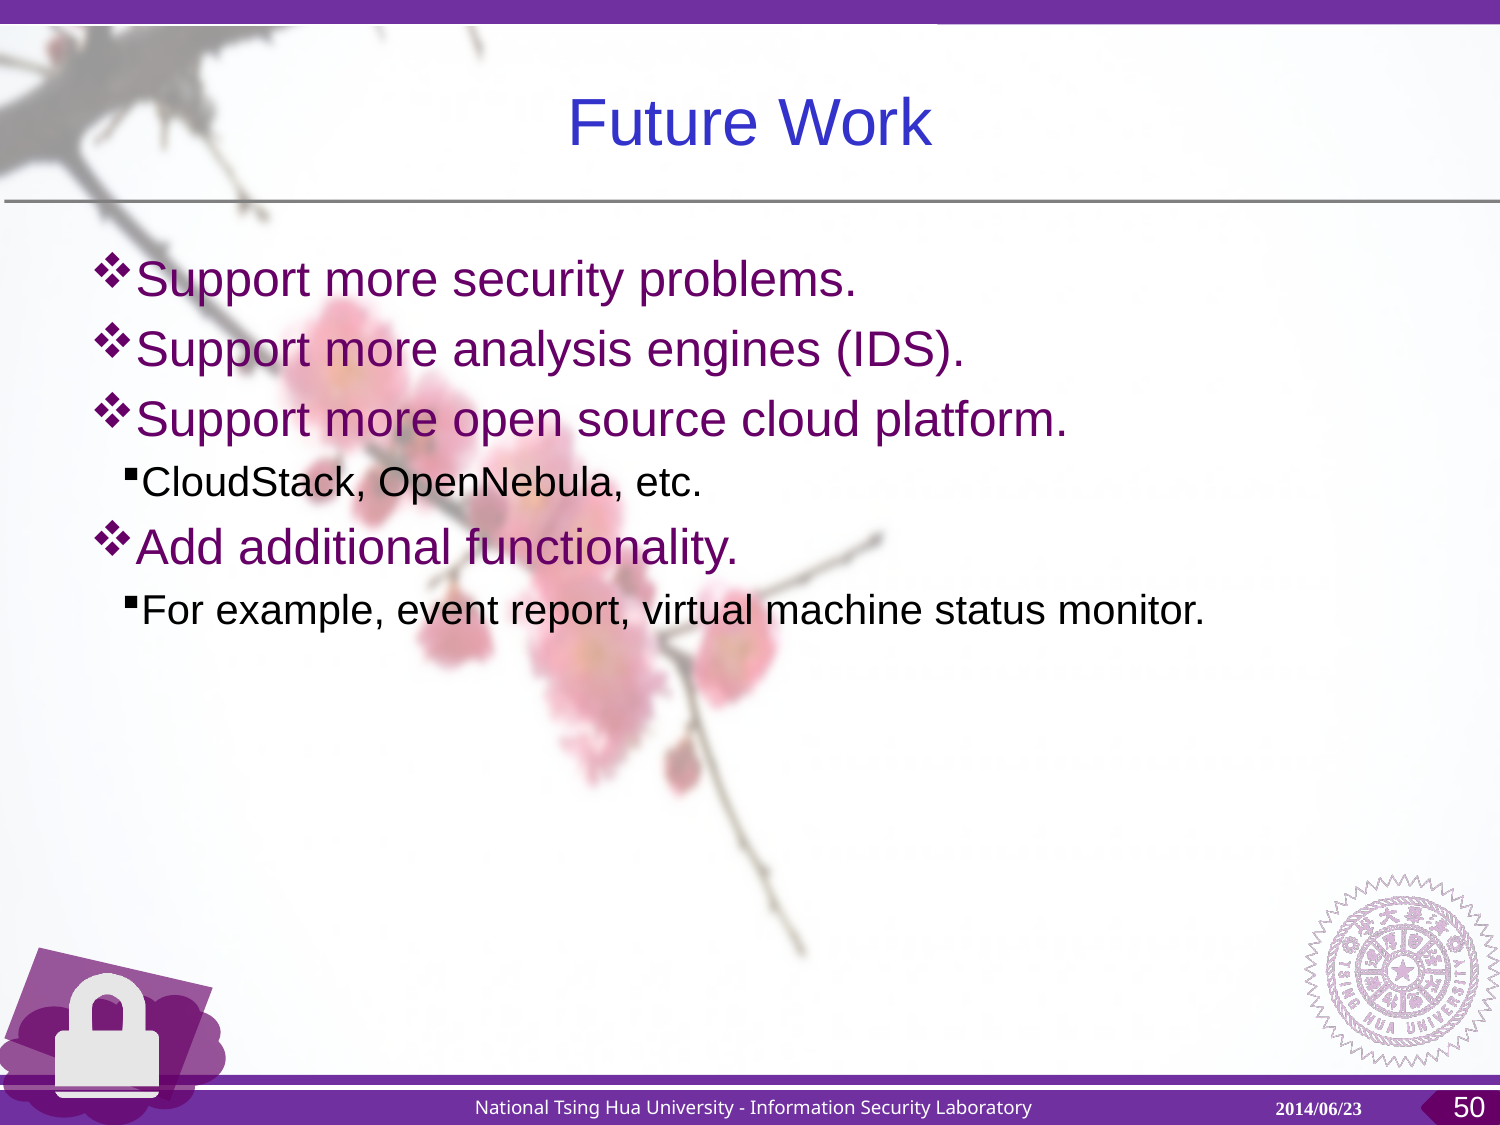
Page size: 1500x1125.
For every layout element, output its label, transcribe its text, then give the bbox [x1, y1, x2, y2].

picture [1304, 874, 1500, 1068]
slide_number 50 [1436, 1088, 1500, 1123]
list Support more security problems. Support more analysis engines (IDS). Support more open source cloud platform. CloudStack, OpenNebula, etc. Add additional functionality. For example, event report, virtual machine status monitor. [75, 238, 1425, 1005]
title Future Work [75, 38, 1425, 200]
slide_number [1260, 1089, 1403, 1125]
